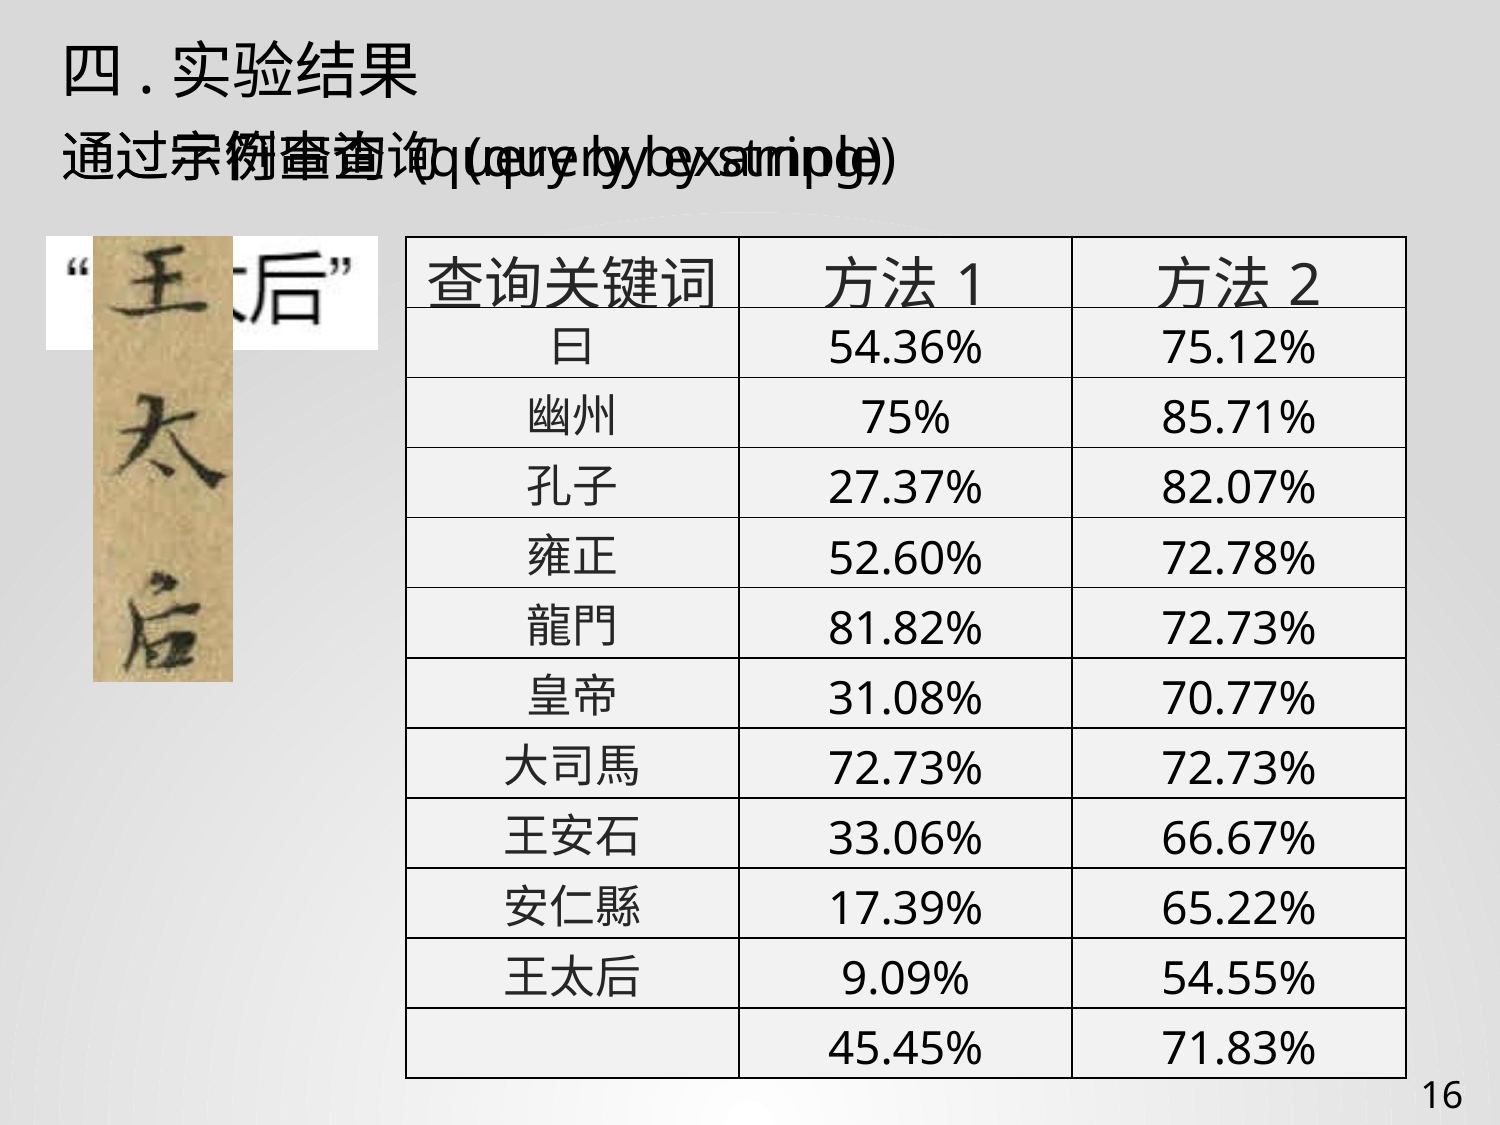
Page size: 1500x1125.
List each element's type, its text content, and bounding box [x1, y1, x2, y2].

text_box 通过示例查询 (query by example) [46, 114, 917, 195]
picture [46, 236, 378, 682]
text_box 四.实验结果 [46, 23, 541, 114]
text_box 16 [1405, 1063, 1488, 1124]
